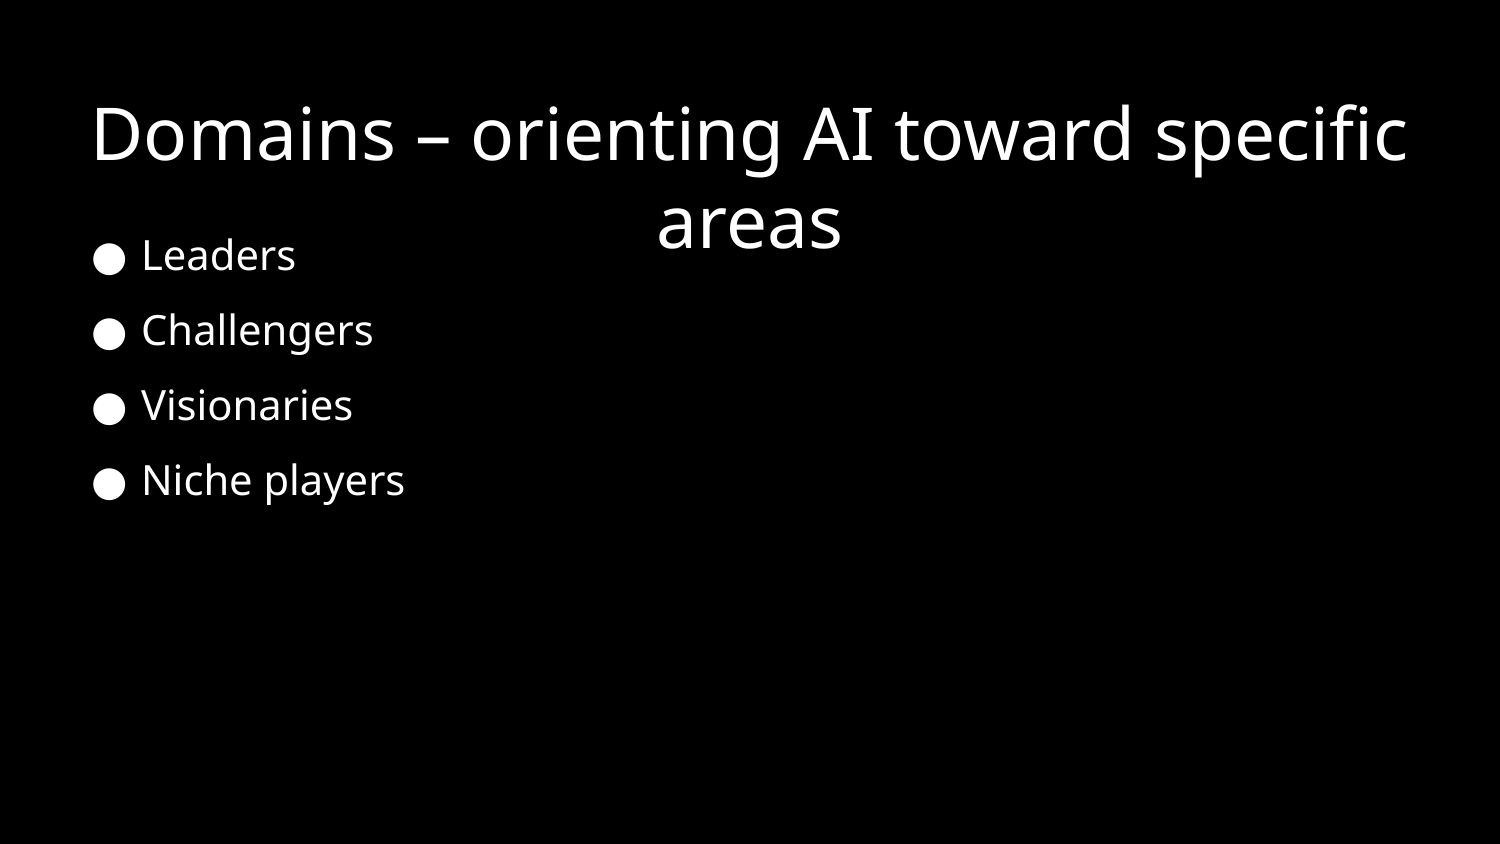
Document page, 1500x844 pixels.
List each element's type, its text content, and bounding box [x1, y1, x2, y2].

list Leaders Challengers Visionaries Niche players [51, 189, 1449, 750]
title Domains – orienting AI toward specific areas [51, 72, 1449, 167]
